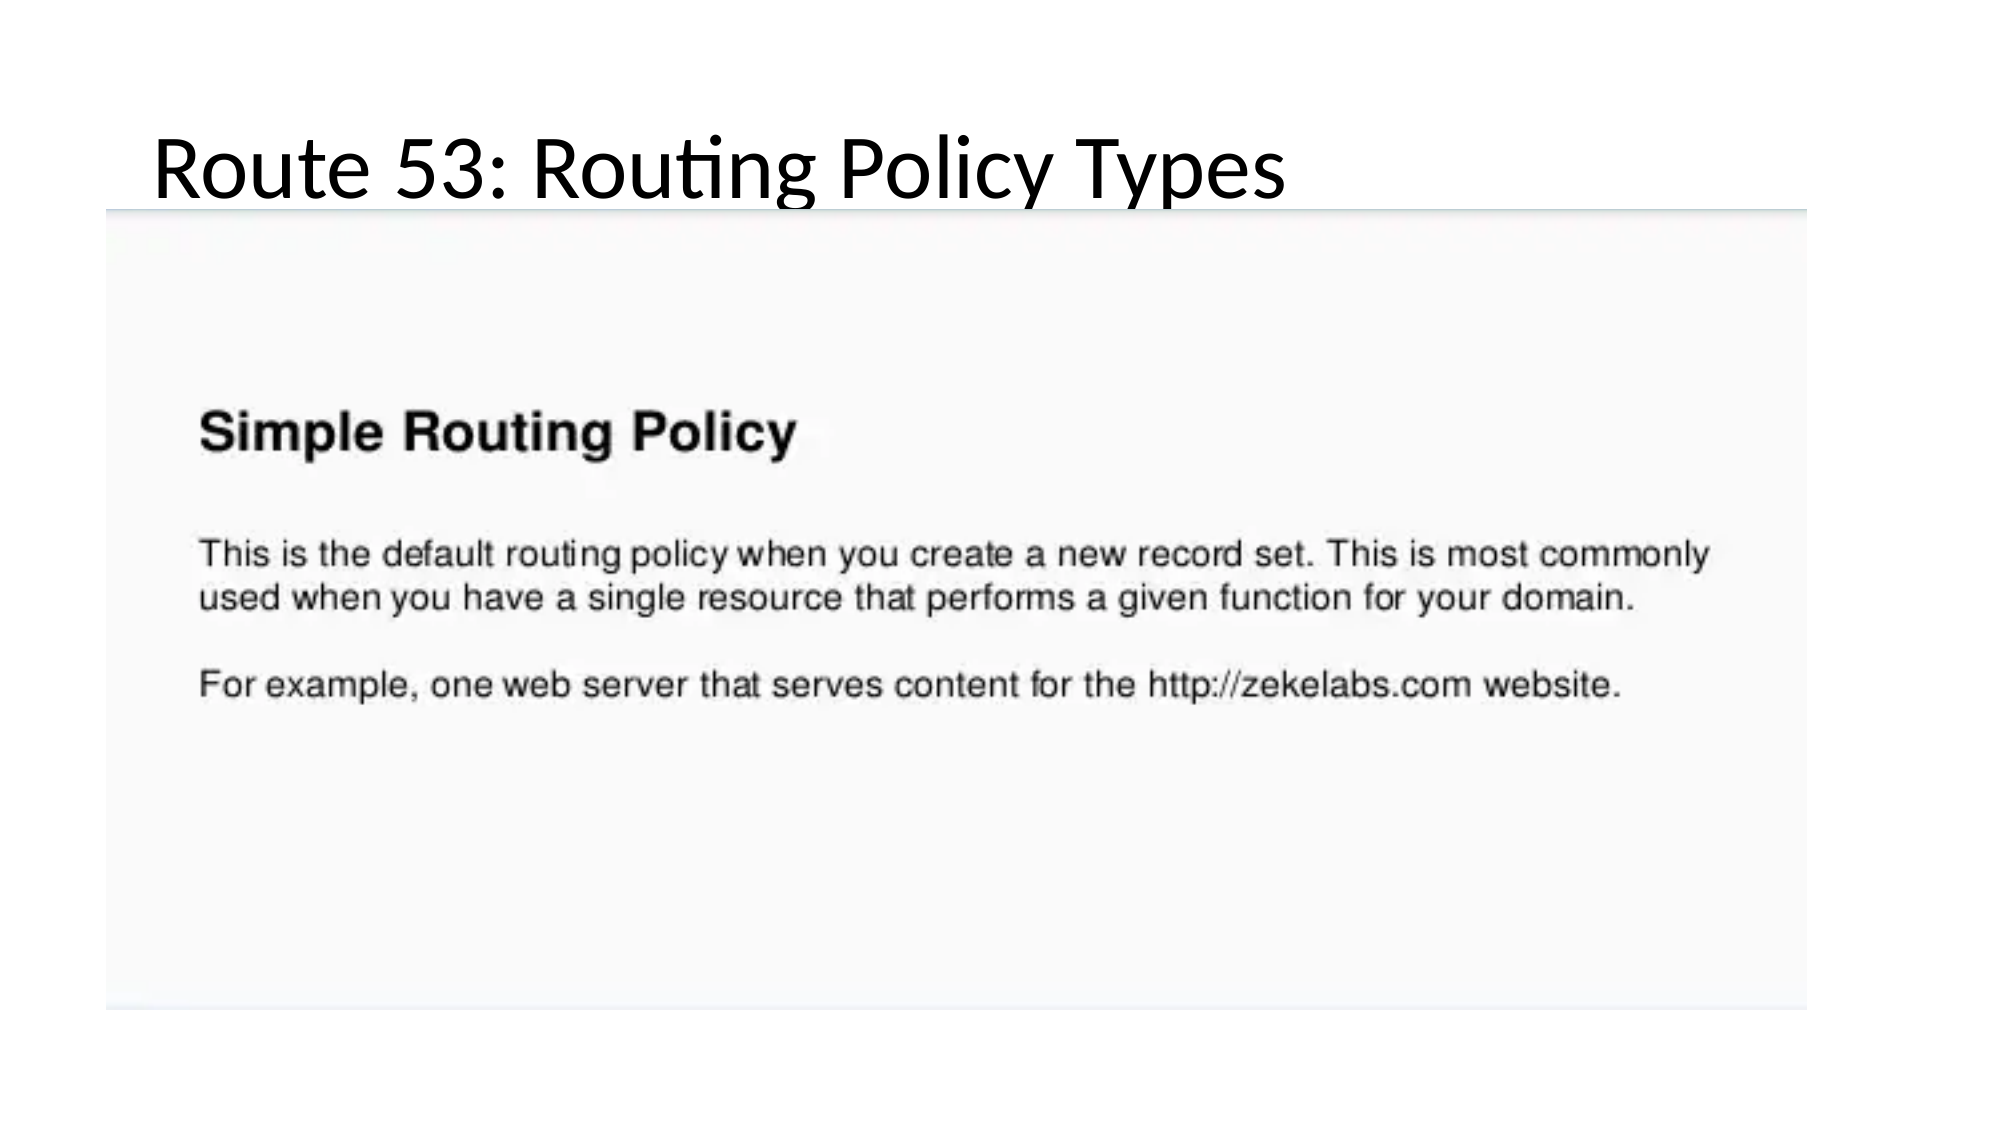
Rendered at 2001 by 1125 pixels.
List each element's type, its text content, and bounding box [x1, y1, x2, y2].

title Route 53: Routing Policy Types [137, 59, 1863, 278]
picture [105, 208, 1808, 1010]
